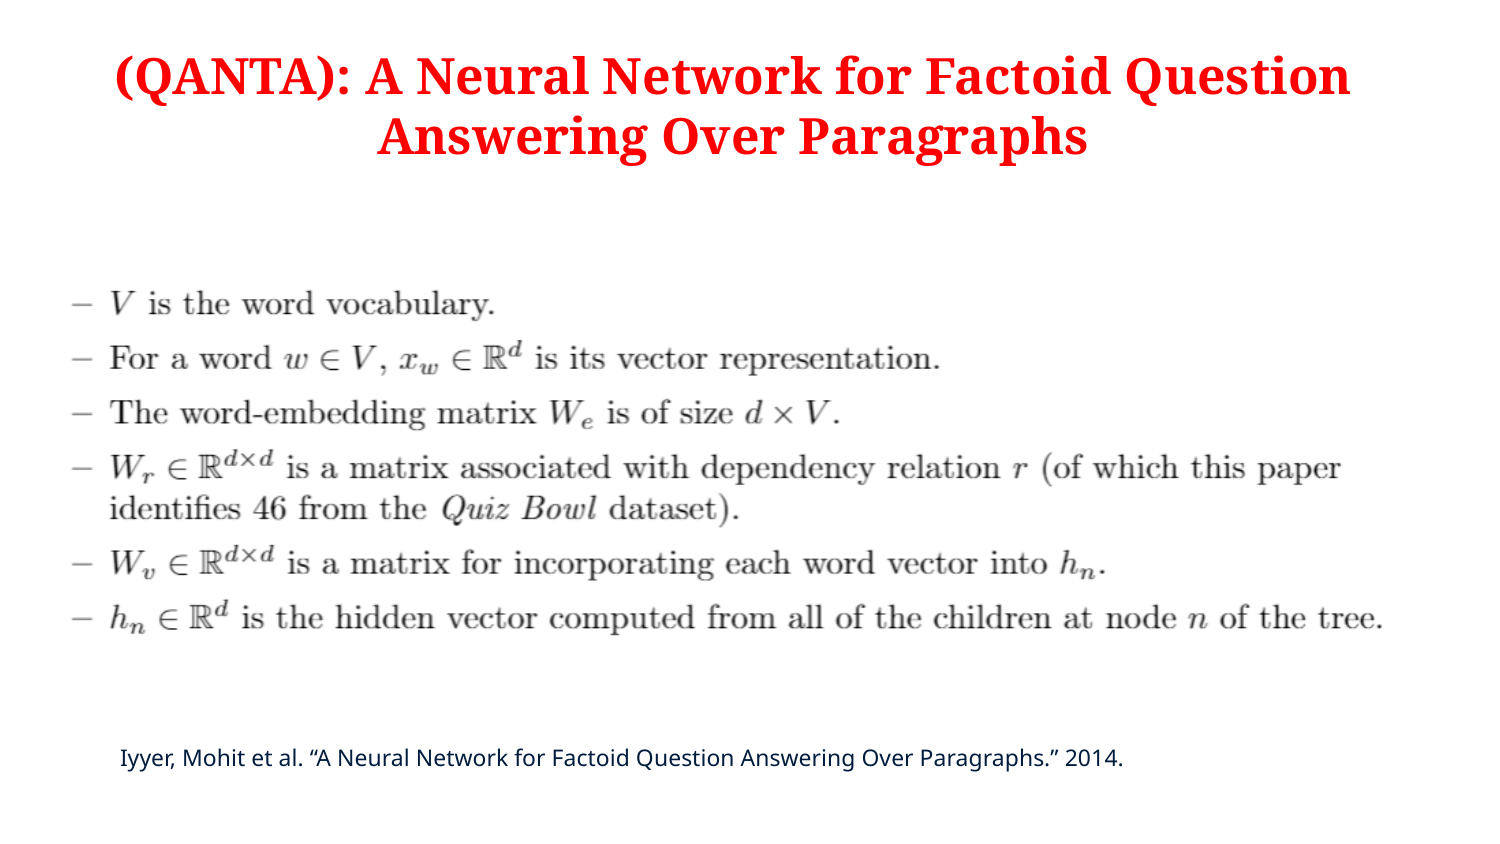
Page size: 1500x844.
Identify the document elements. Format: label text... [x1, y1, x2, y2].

title (QANTA): A Neural Network for Factoid Question Answering Over Paragraphs [41, 64, 1425, 180]
list Iyyer, Mohit et al. “A Neural Network for Factoid Question Answering Over Paragraphs.” 2014. [104, 728, 1455, 813]
picture [24, 269, 1426, 662]
